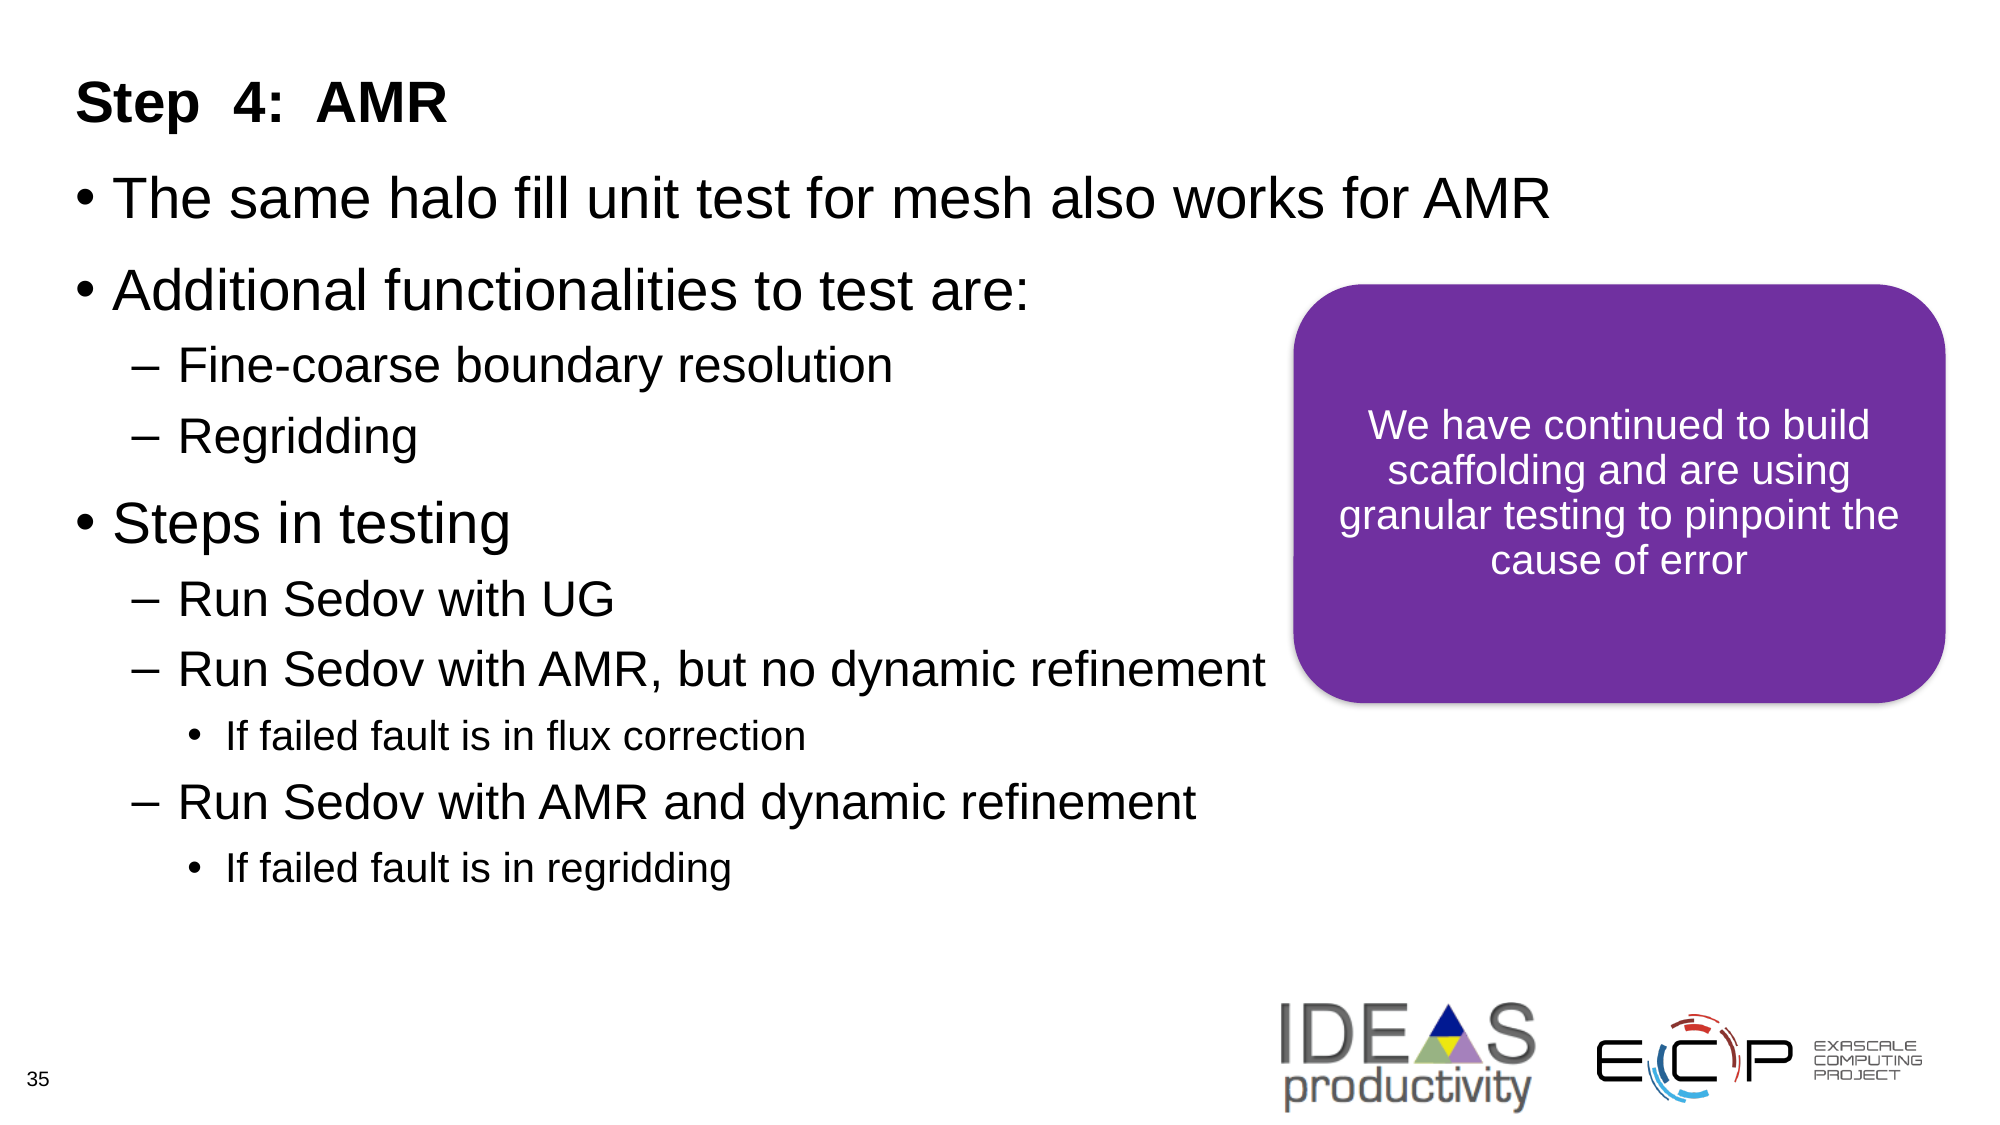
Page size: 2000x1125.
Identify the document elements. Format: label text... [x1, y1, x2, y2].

text_box The same halo fill unit test for mesh also works for AMR Additional functionalities to test are: Fine-coarse boundary resolution Regridding Steps in testing Run Sedov with UG Run Sedov with AMR, but no dynamic refinement If failed fault is in flux correction Run Sedov with AMR and dynamic refinement If failed fault is in regridding [60, 218, 1722, 943]
title Step 4: AMR [59, 67, 1926, 218]
text_box We have continued to build scaffolding and are using granular testing to pinpoint the cause of error [1293, 284, 1946, 704]
picture [1280, 1002, 1537, 1114]
picture [1597, 1014, 1922, 1103]
